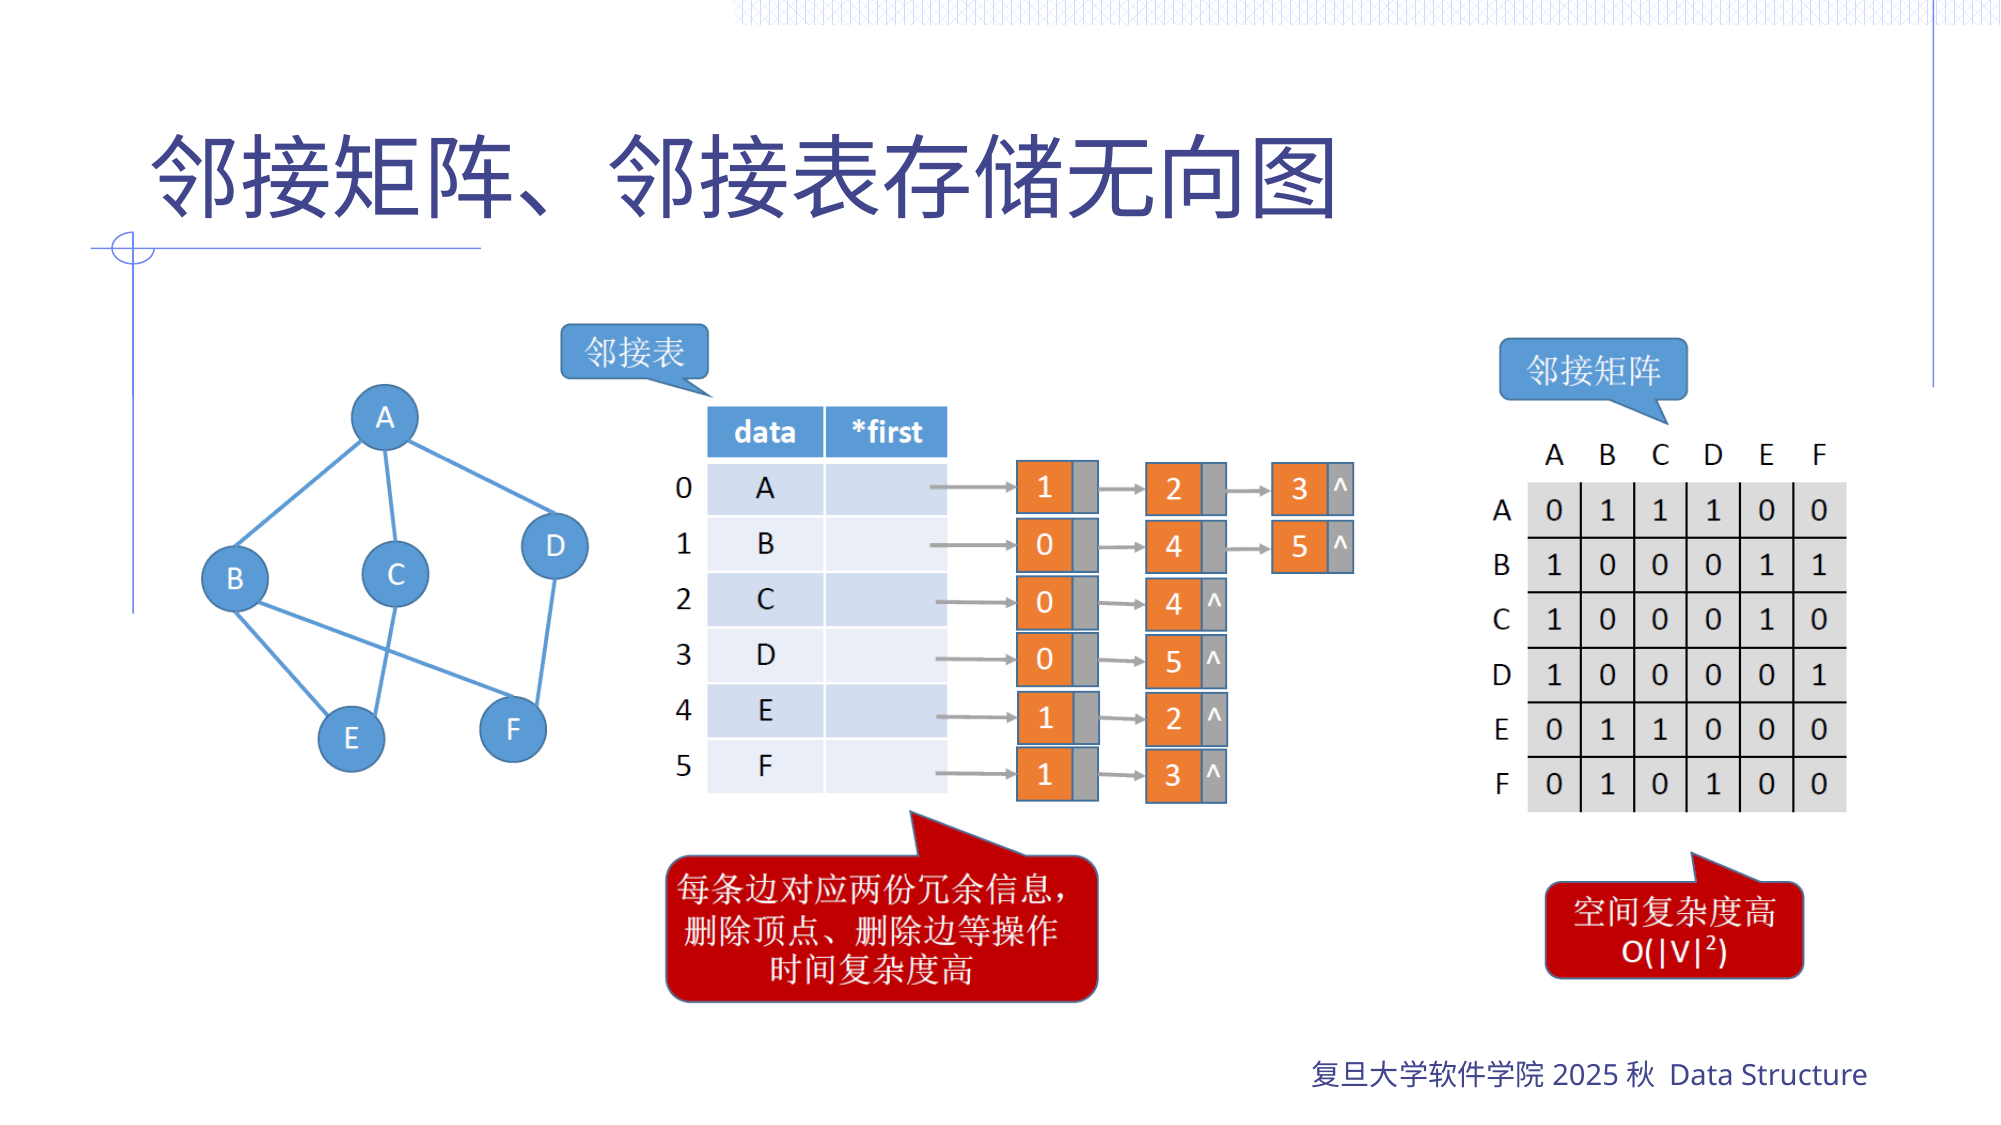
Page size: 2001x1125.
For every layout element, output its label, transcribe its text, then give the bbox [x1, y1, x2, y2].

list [153, 278, 1914, 1022]
title 邻接矩阵、邻接表存储无向图 [133, 50, 1834, 238]
